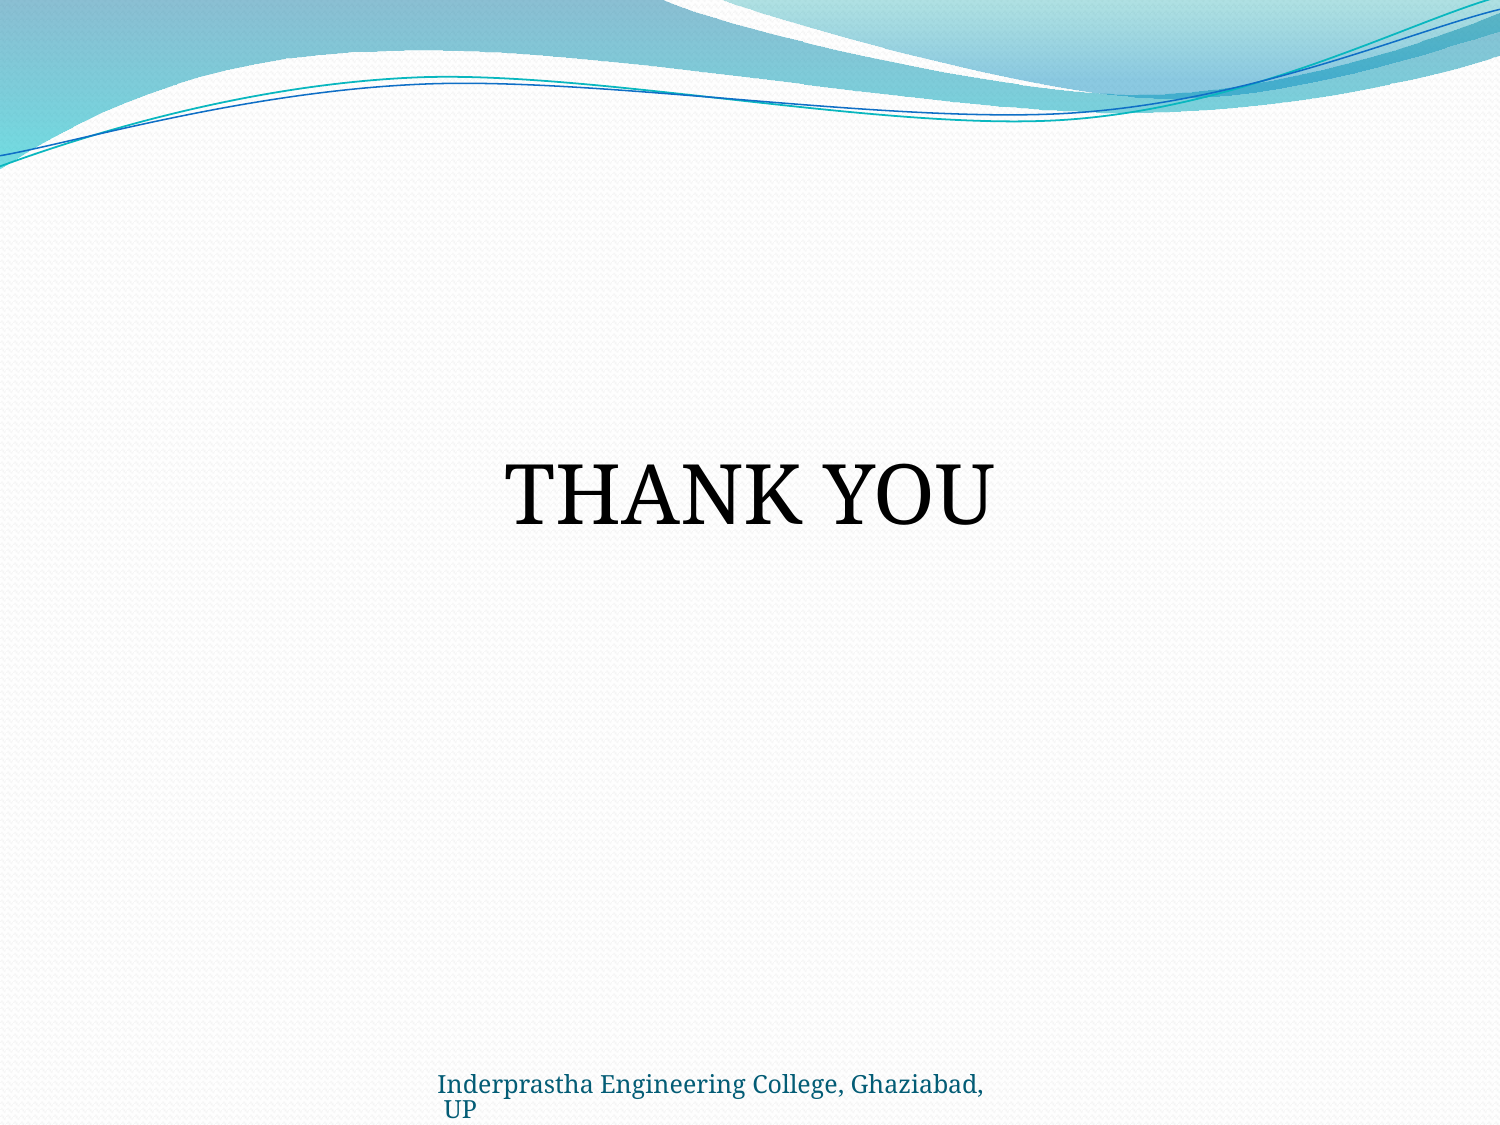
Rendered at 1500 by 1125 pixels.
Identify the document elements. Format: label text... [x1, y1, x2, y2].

footer Inderprastha Engineering College, Ghaziabad, UP [437, 1042, 988, 1103]
list THANK YOU [75, 317, 1425, 1038]
